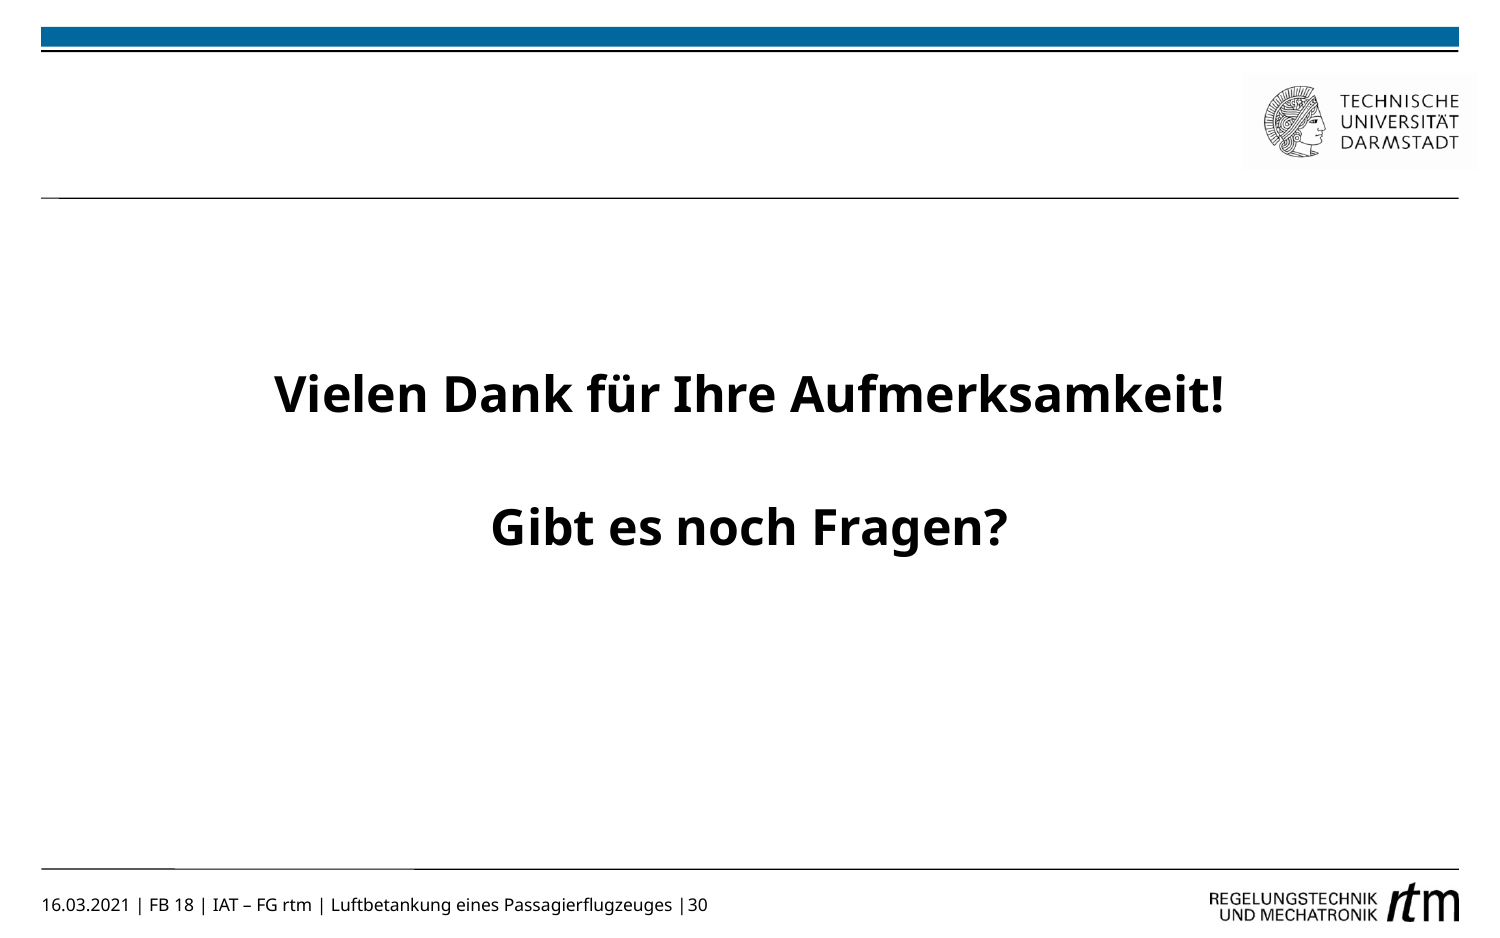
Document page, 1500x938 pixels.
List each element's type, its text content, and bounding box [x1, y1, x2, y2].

list Vielen Dank für Ihre Aufmerksamkeit! Gibt es noch Fragen? [58, 221, 1441, 847]
picture [1242, 73, 1477, 170]
picture [1210, 882, 1459, 922]
